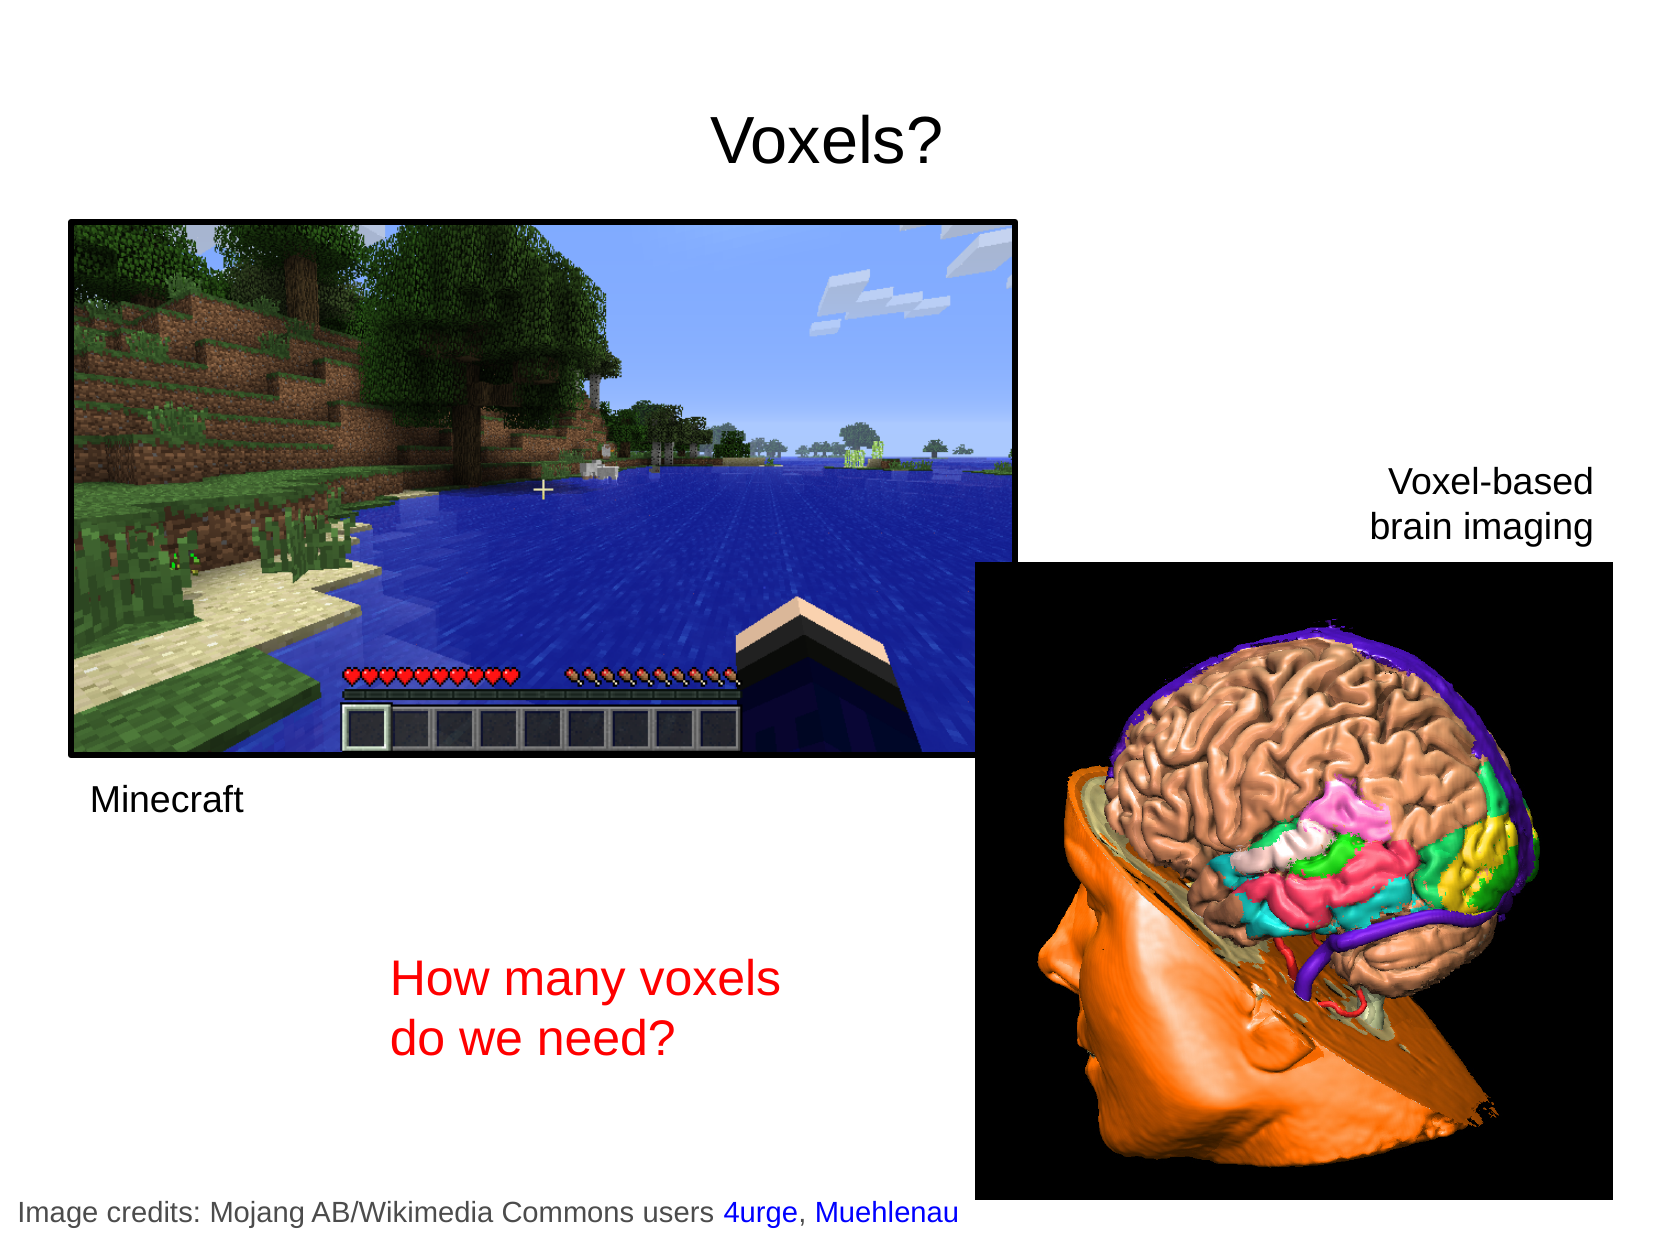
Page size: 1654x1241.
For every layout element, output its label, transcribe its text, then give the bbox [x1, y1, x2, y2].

text_box How many voxels do we need? [375, 937, 863, 1065]
text_box Voxels? [82, 49, 1571, 225]
text_box Voxel-based brain imaging [1274, 450, 1609, 560]
text_box Minecraft [74, 768, 259, 825]
text_box Image credits: Mojang AB/Wikimedia Commons users 4urge, Muehlenau [2, 1186, 1163, 1234]
picture [73, 224, 1613, 1201]
